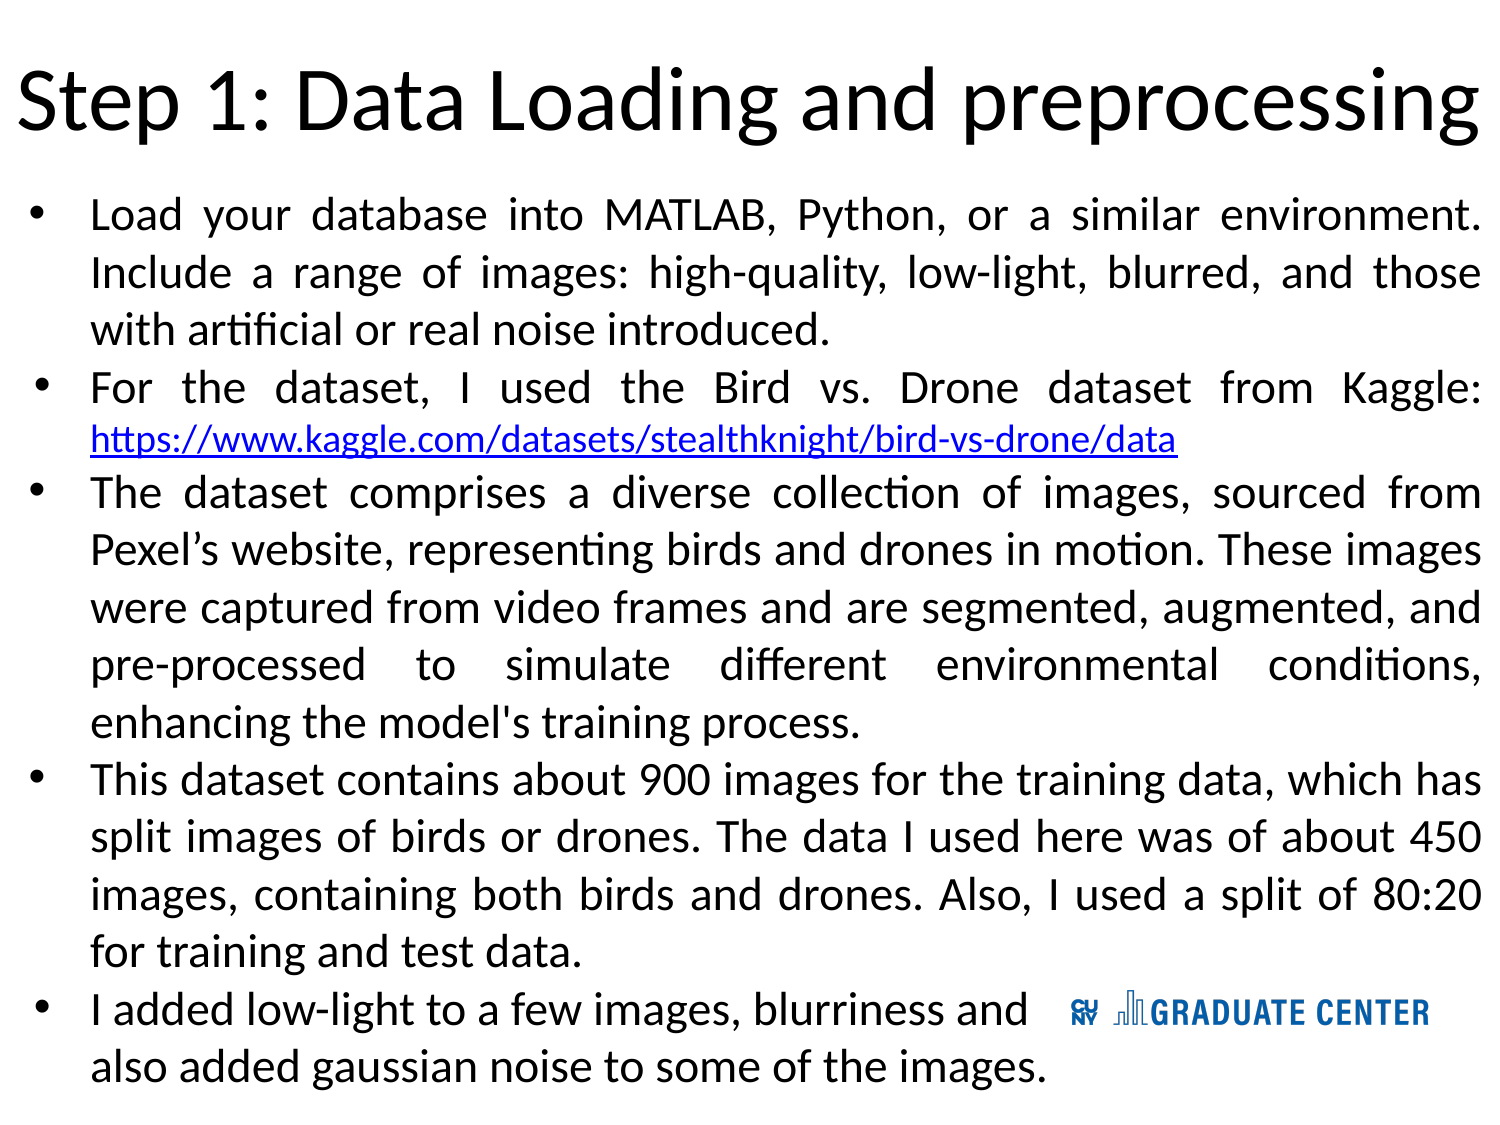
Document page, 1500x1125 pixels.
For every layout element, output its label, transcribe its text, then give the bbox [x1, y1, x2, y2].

picture [1064, 981, 1436, 1038]
list Load your database into MATLAB, Python, or a similar environment. Include a range of images: high-quality, low-light, blurred, and those with artificial or real noise introduced. For the dataset, I used the Bird vs. Drone dataset from Kaggle: https://www.kaggle.com/datasets/stealthknight/bird-vs-drone/data The dataset comprises a diverse collection of images, sourced from Pexel’s website, representing birds and drones in motion. These images were captured from video frames and are segmented, augmented, and pre-processed to simulate different environmental conditions, enhancing the model's training process. This dataset contains about 900 images for the training data, which has split images of birds or drones. The data I used here was of about 450 images, containing both birds and drones. Also, I used a split of 80:20 for training and test data. I added low-light to a few images, blurriness and also added gaussian noise to some of the images. [0, 175, 1500, 890]
title Step 1: Data Loading and preprocessing [0, 0, 1500, 175]
